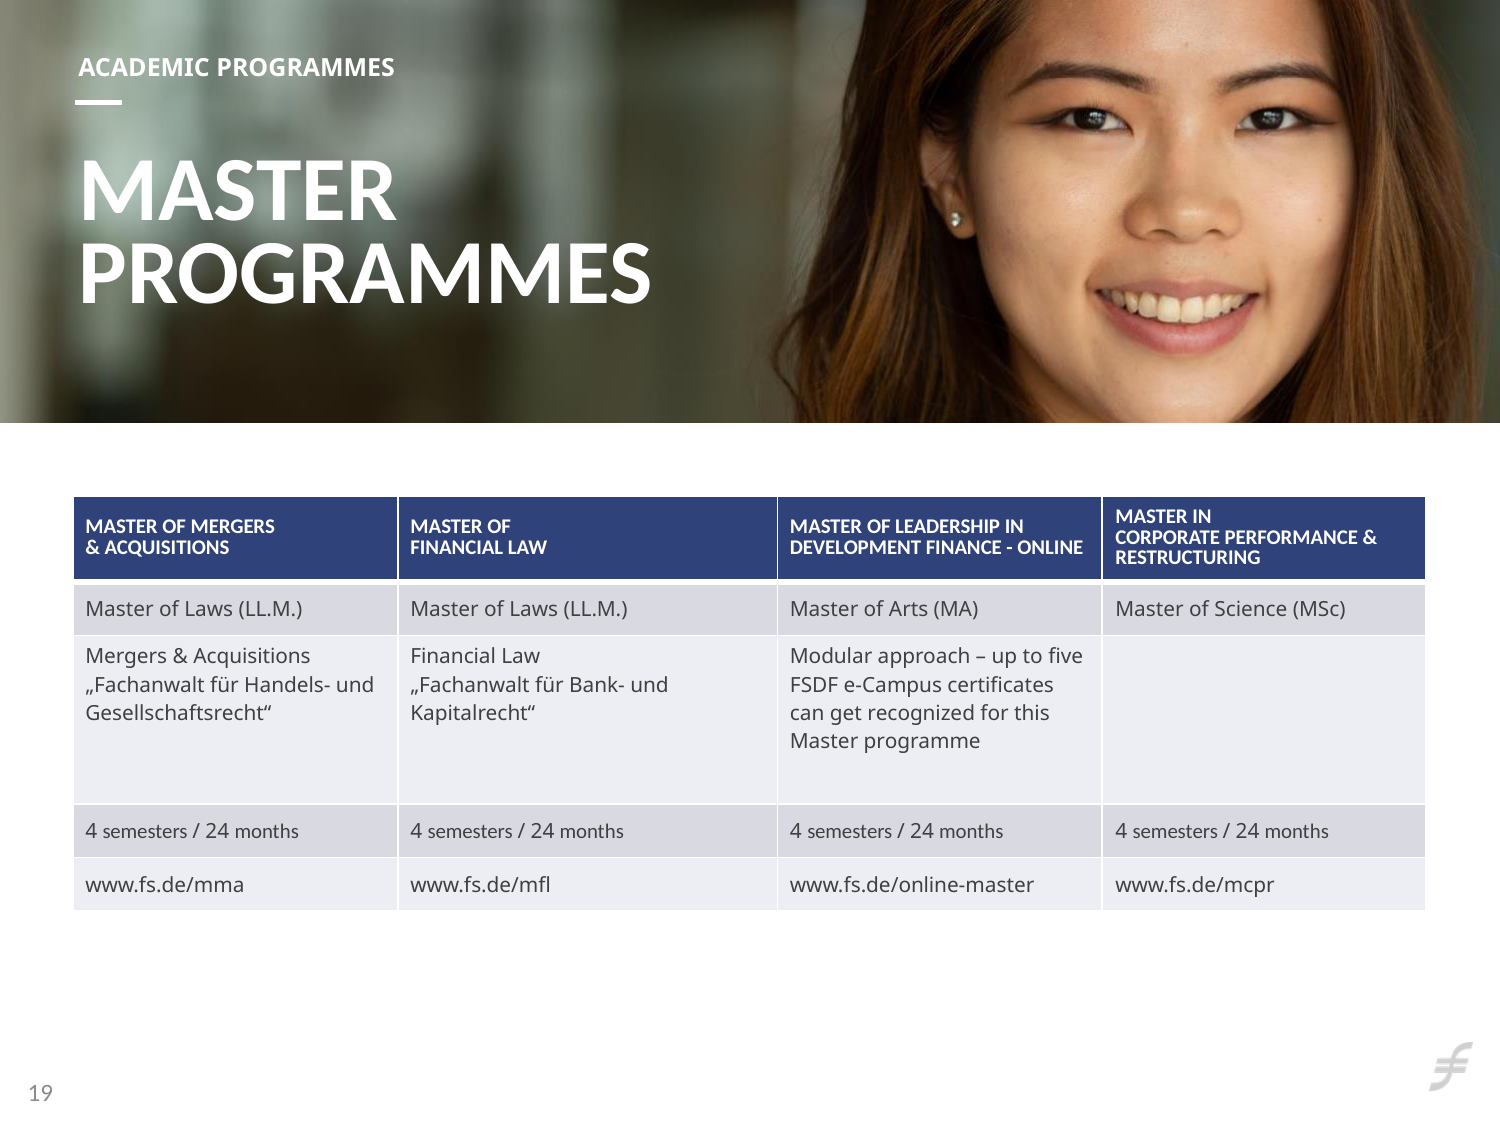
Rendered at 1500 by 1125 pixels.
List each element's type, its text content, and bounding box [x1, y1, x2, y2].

table_header MASTER OF LEADERSHIP IN DEVELOPMENT FINANCE - ONLINE [778, 497, 1101, 579]
picture [1429, 1042, 1473, 1092]
table_header MASTER IN CORPORATE PERFORMANCE & RESTRUCTURING [1103, 497, 1425, 579]
table_header MASTER OF FINANCIAL LAW [399, 497, 777, 579]
table_cell 4 semesters / 24 months [778, 805, 1101, 857]
table_header MASTER OF MERGERS & ACQUISITIONS [74, 497, 397, 579]
table_cell 4 semesters / 24 months [74, 805, 397, 857]
table_cell www.fs.de/mma [74, 858, 397, 910]
table_cell Master of Laws (LL.M.) [74, 585, 397, 635]
table_cell [1103, 636, 1425, 803]
table_cell Master of Science (MSc) [1103, 585, 1425, 635]
table_cell 4 semesters / 24 months [399, 805, 777, 857]
table_cell Mergers & Acquisitions „Fachanwalt für Handels- und Gesellschaftsrecht“ [74, 636, 397, 803]
table_cell Modular approach – up to five FSDF e-Campus certificates can get recognized for this Master programme [778, 636, 1101, 803]
table_cell Master of Arts (MA) [778, 585, 1101, 635]
table_cell Master of Laws (LL.M.) [399, 585, 777, 635]
table_cell 4 semesters / 24 months [1103, 805, 1425, 857]
table_cell www.fs.de/mcpr [1103, 858, 1425, 910]
picture [0, 0, 1500, 423]
table_cell www.fs.de/online-master [778, 858, 1101, 910]
table_cell www.fs.de/mfl [399, 858, 777, 910]
table_cell Financial Law „Fachanwalt für Bank- und Kapitalrecht“ [399, 636, 777, 803]
